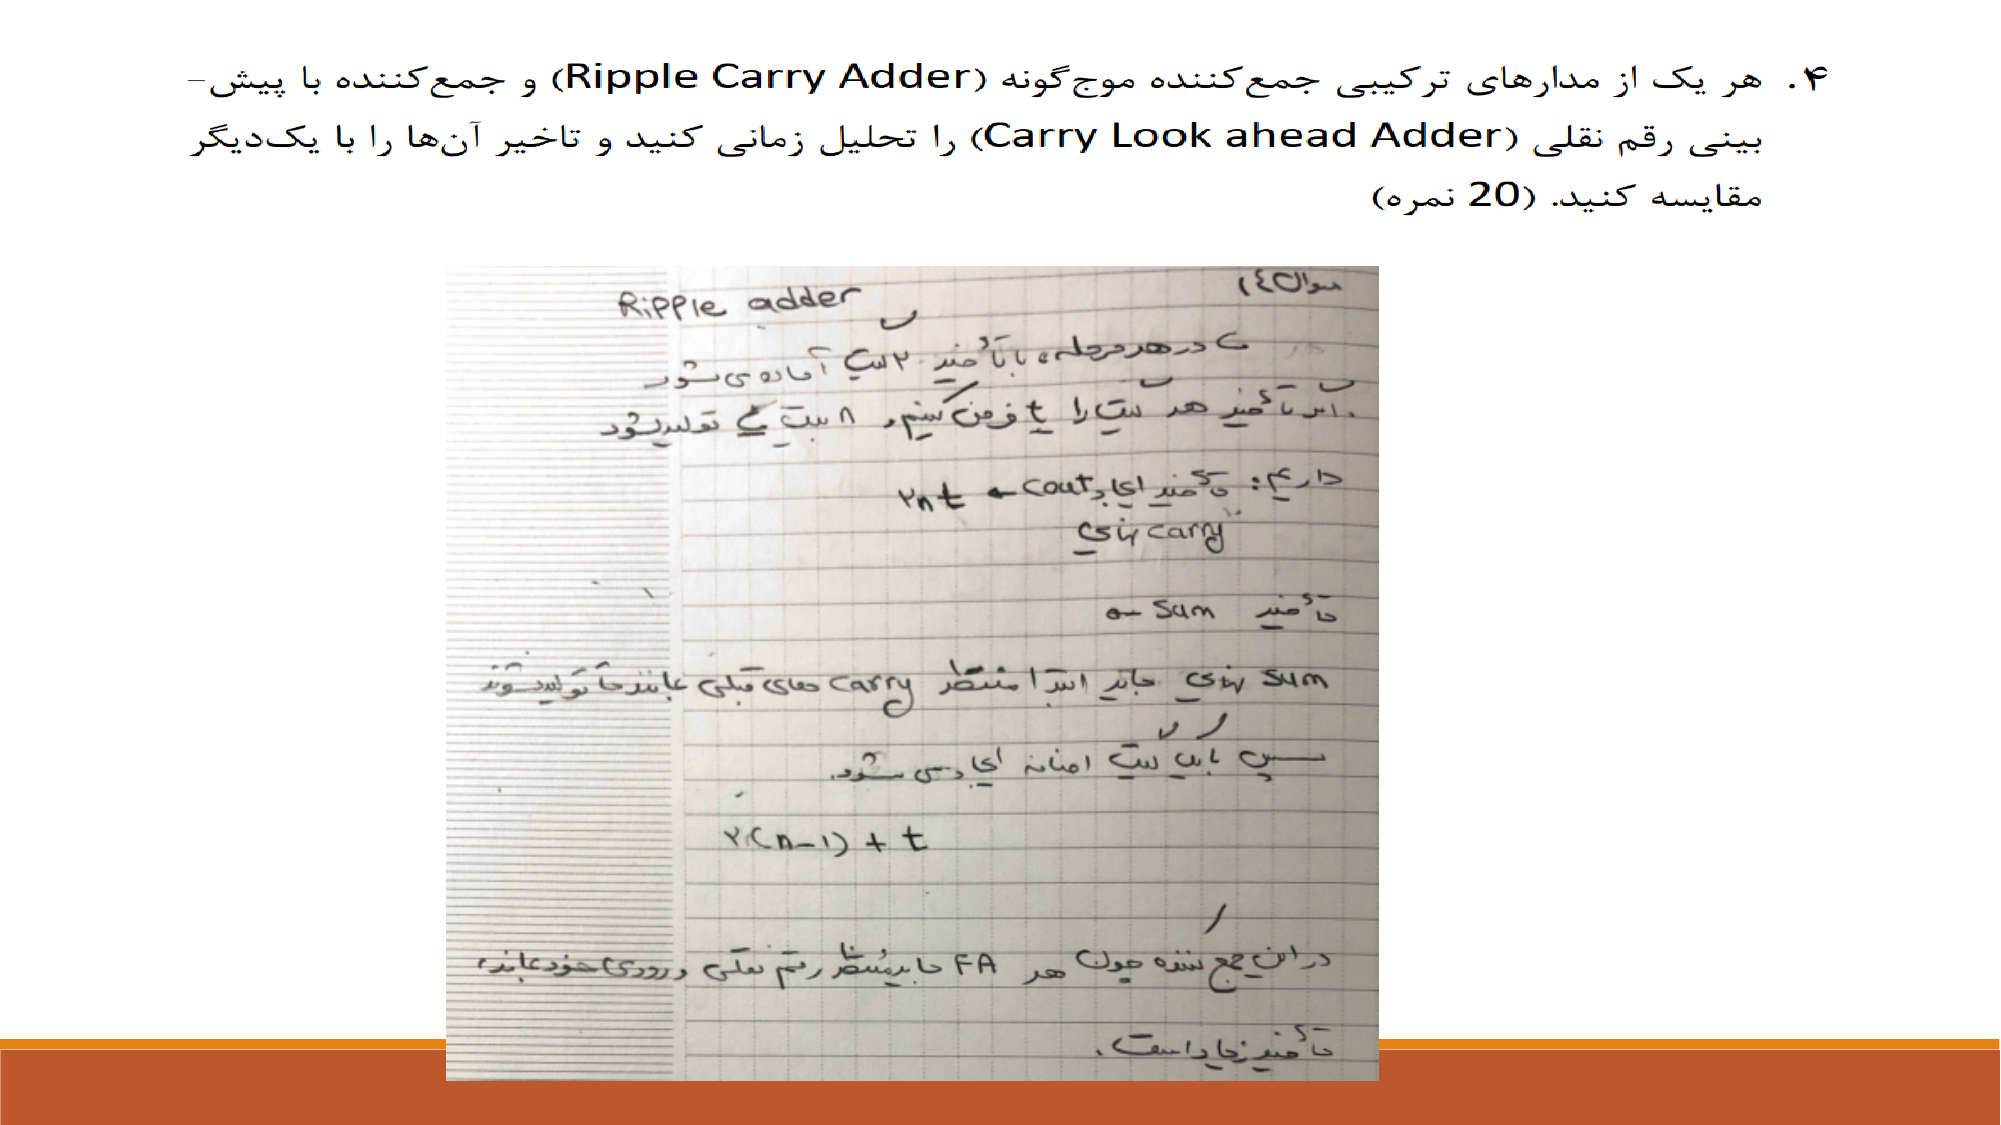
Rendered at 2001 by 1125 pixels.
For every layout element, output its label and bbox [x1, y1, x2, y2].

picture [158, 54, 1842, 232]
picture [446, 266, 1379, 1082]
